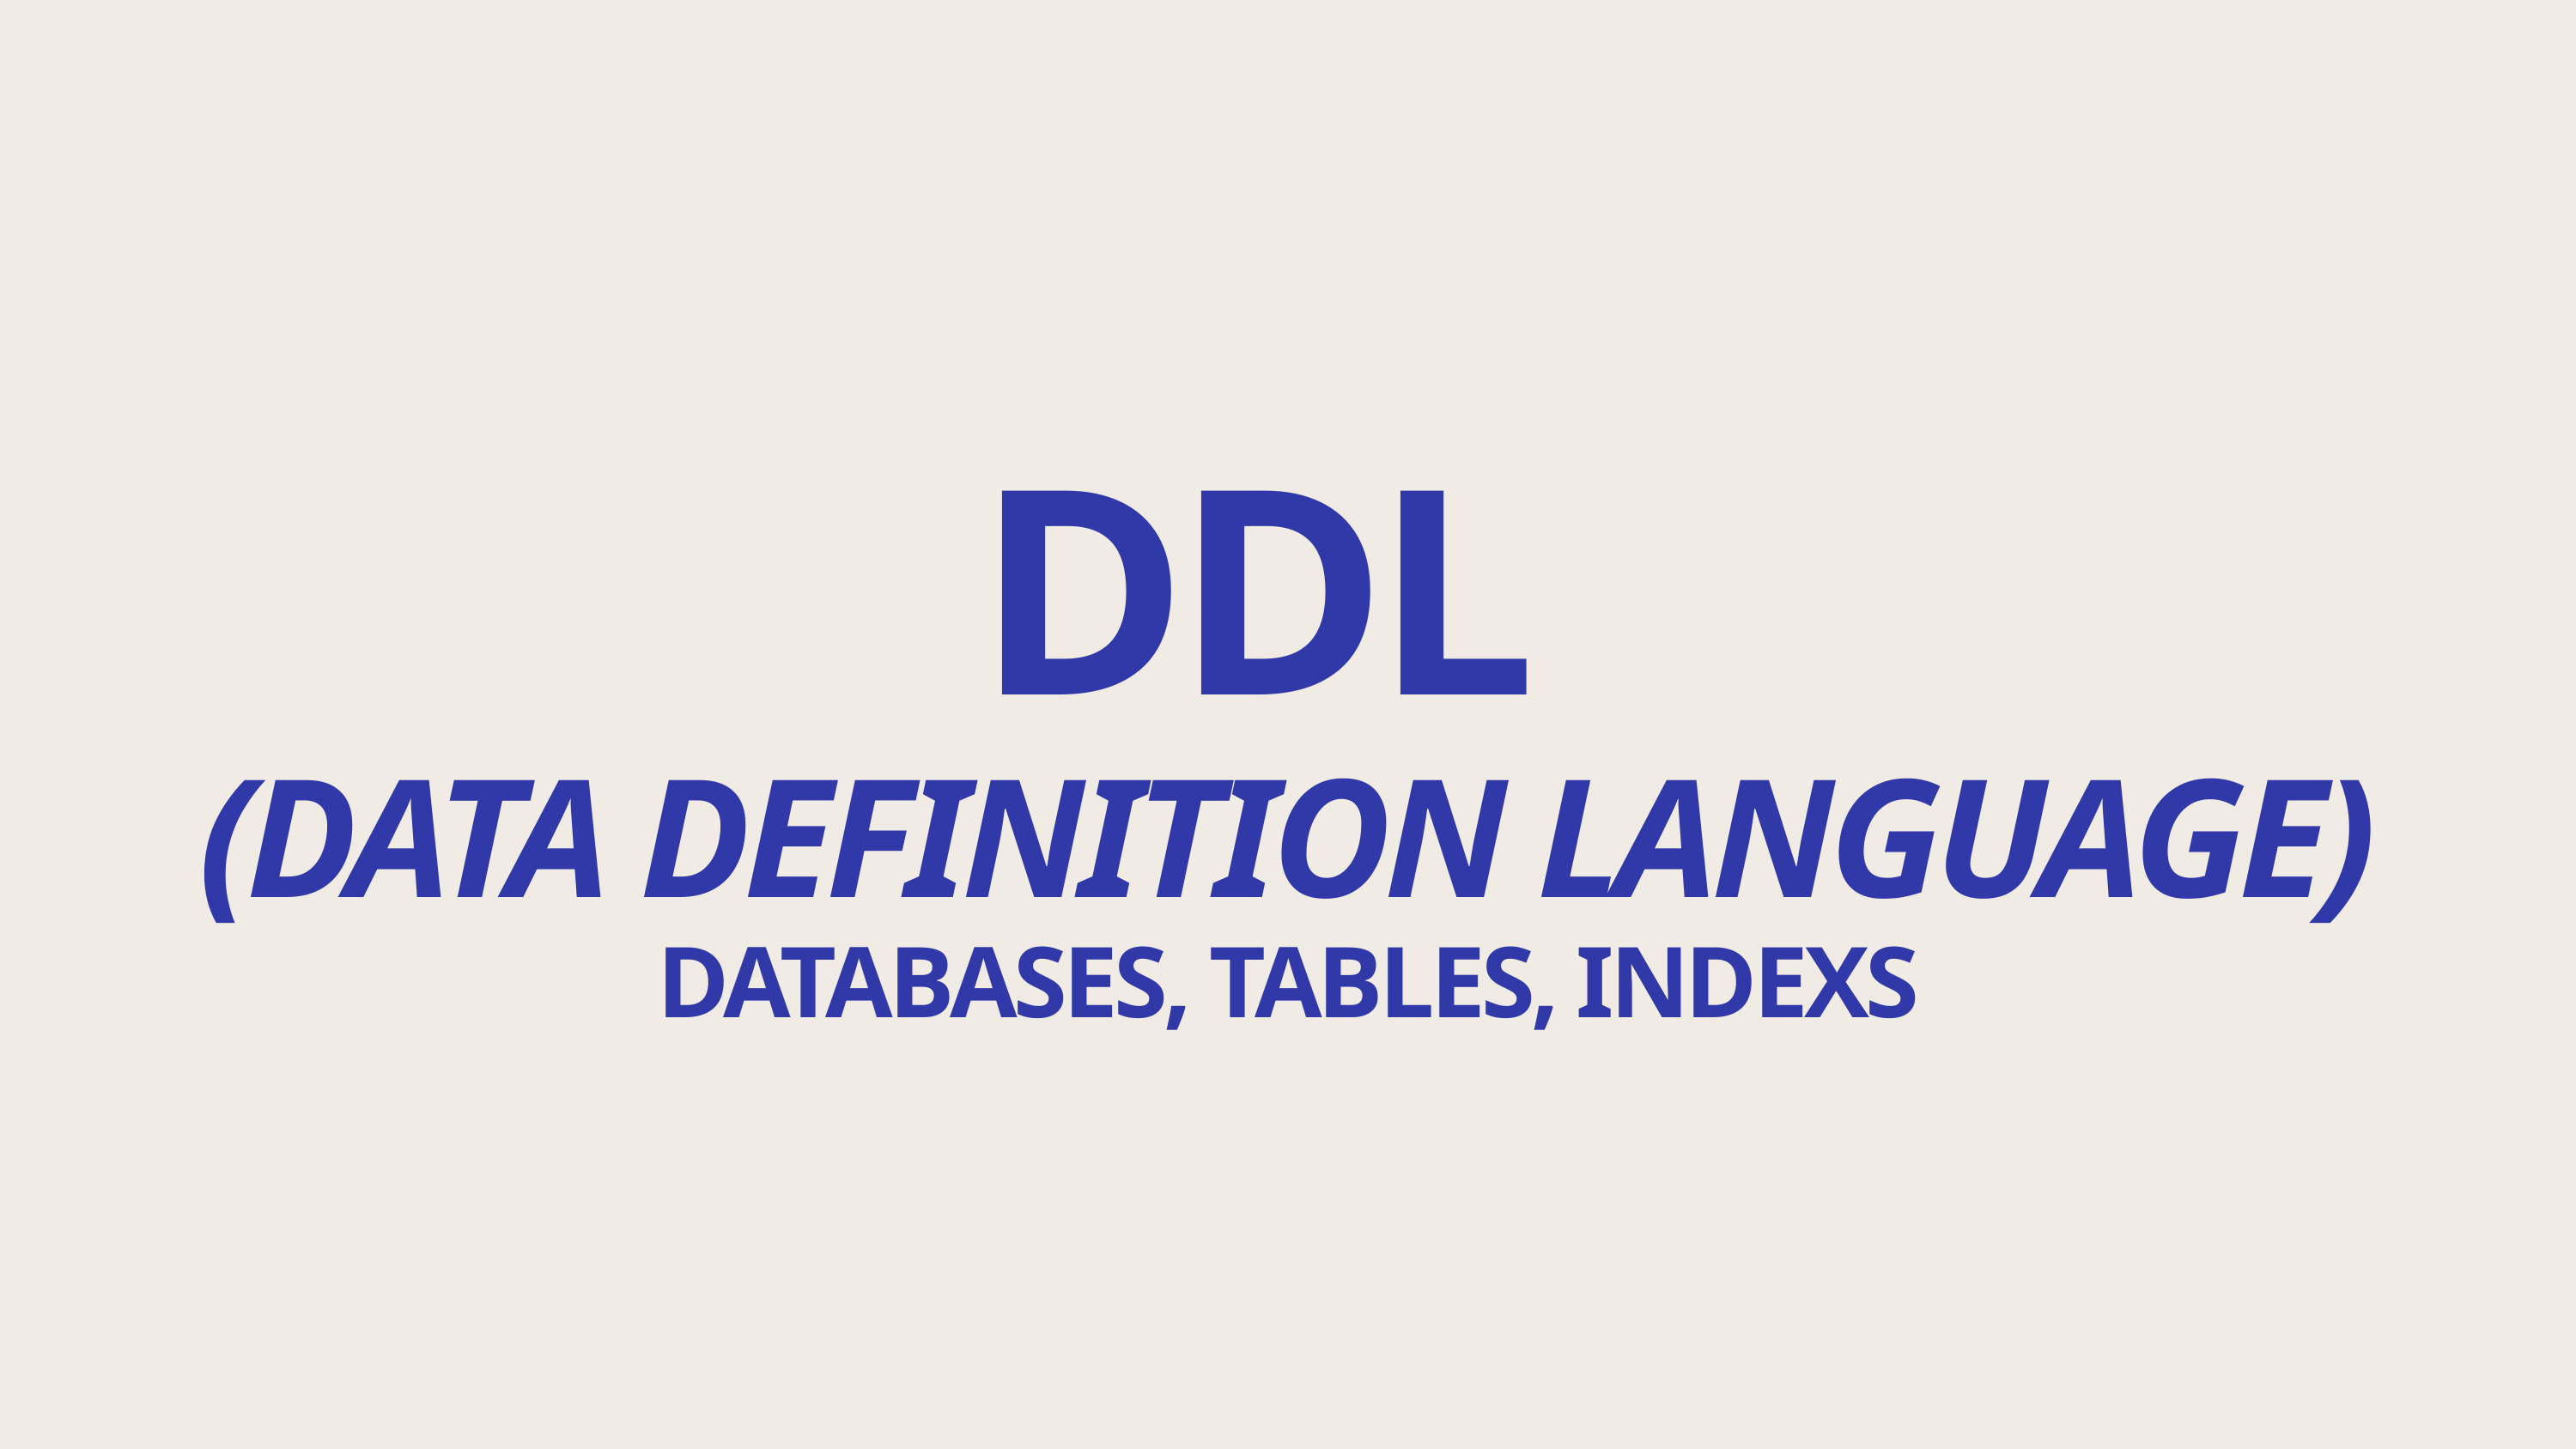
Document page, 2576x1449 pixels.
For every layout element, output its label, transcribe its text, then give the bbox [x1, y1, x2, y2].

text_box DDL (DATA DEFINITION LANGUAGE) DATABASES, TABLES, INDEXS [0, 440, 2576, 1038]
